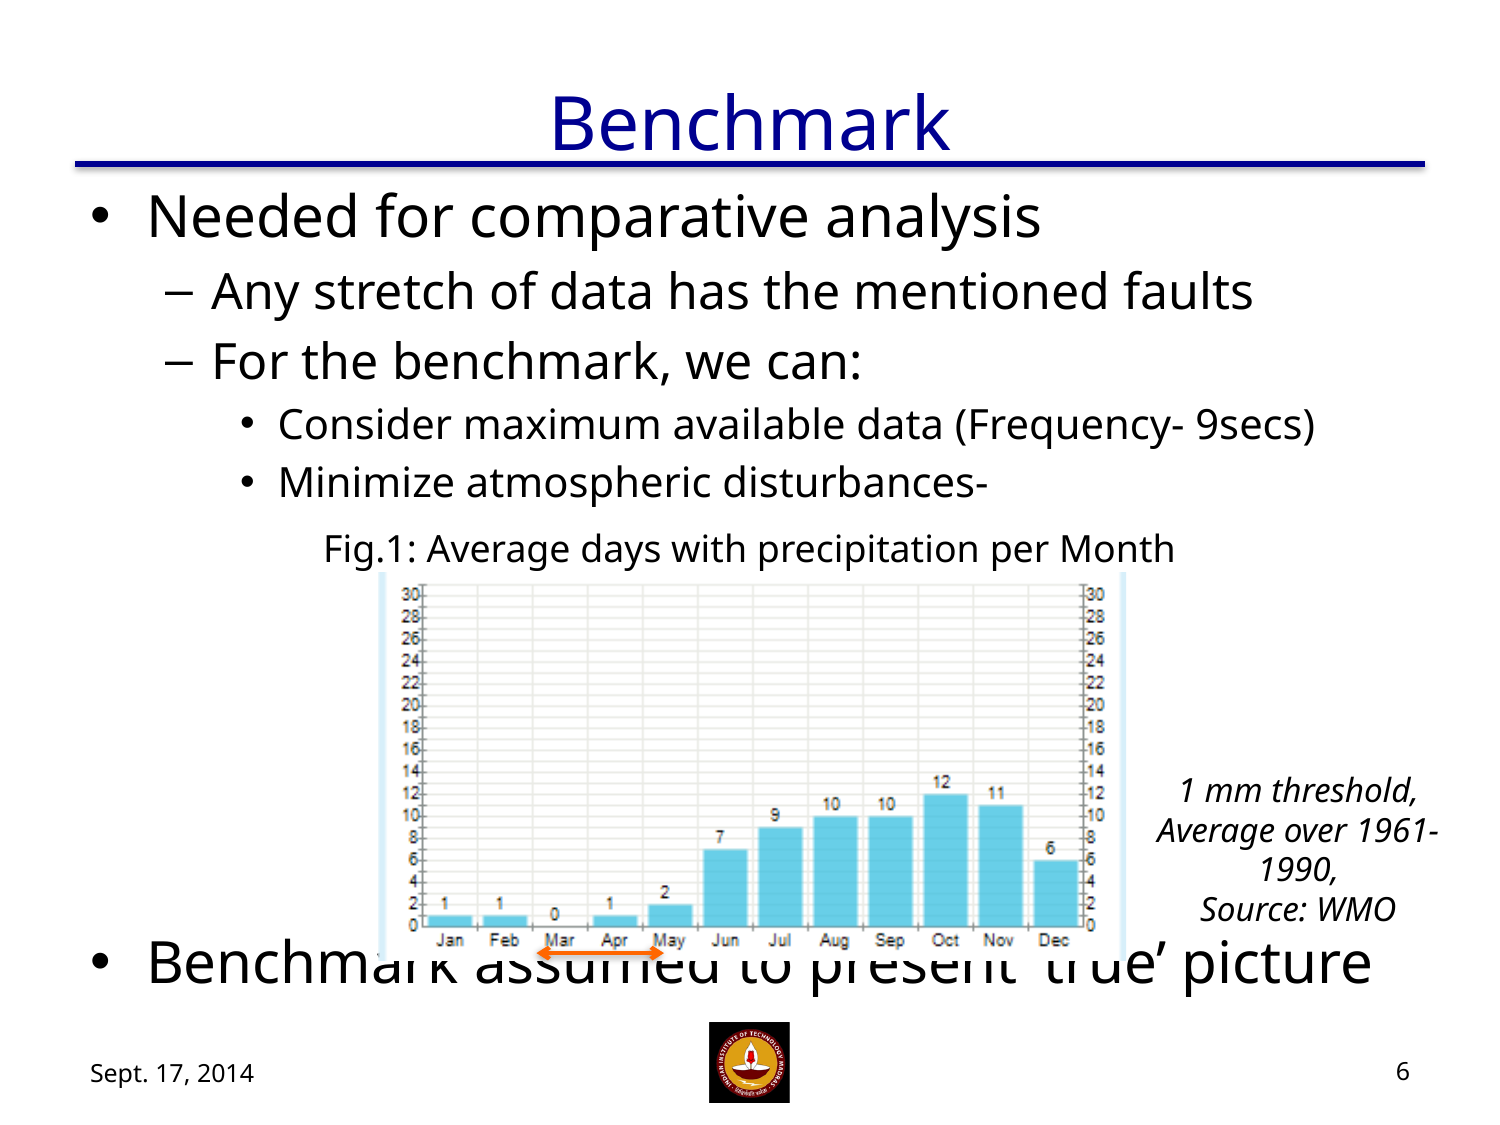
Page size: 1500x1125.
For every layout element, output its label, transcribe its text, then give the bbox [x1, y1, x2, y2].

title Benchmark [75, 26, 1425, 171]
text_box 1 mm threshold, Average over 1961-1990, Source: WMO [1131, 761, 1471, 936]
slide_number 6 [1074, 1042, 1425, 1103]
picture [377, 572, 1127, 962]
text_box Fig.1: Average days with precipitation per Month [299, 517, 1201, 578]
picture [709, 1066, 790, 1103]
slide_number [75, 1042, 425, 1103]
list Needed for comparative analysis Any stretch of data has the mentioned faults For the benchmark, we can: Consider maximum available data (Frequency- 9secs) Minimize atmospheric disturbances- Benchmark assumed to present ‘true’ picture [75, 171, 1425, 1066]
